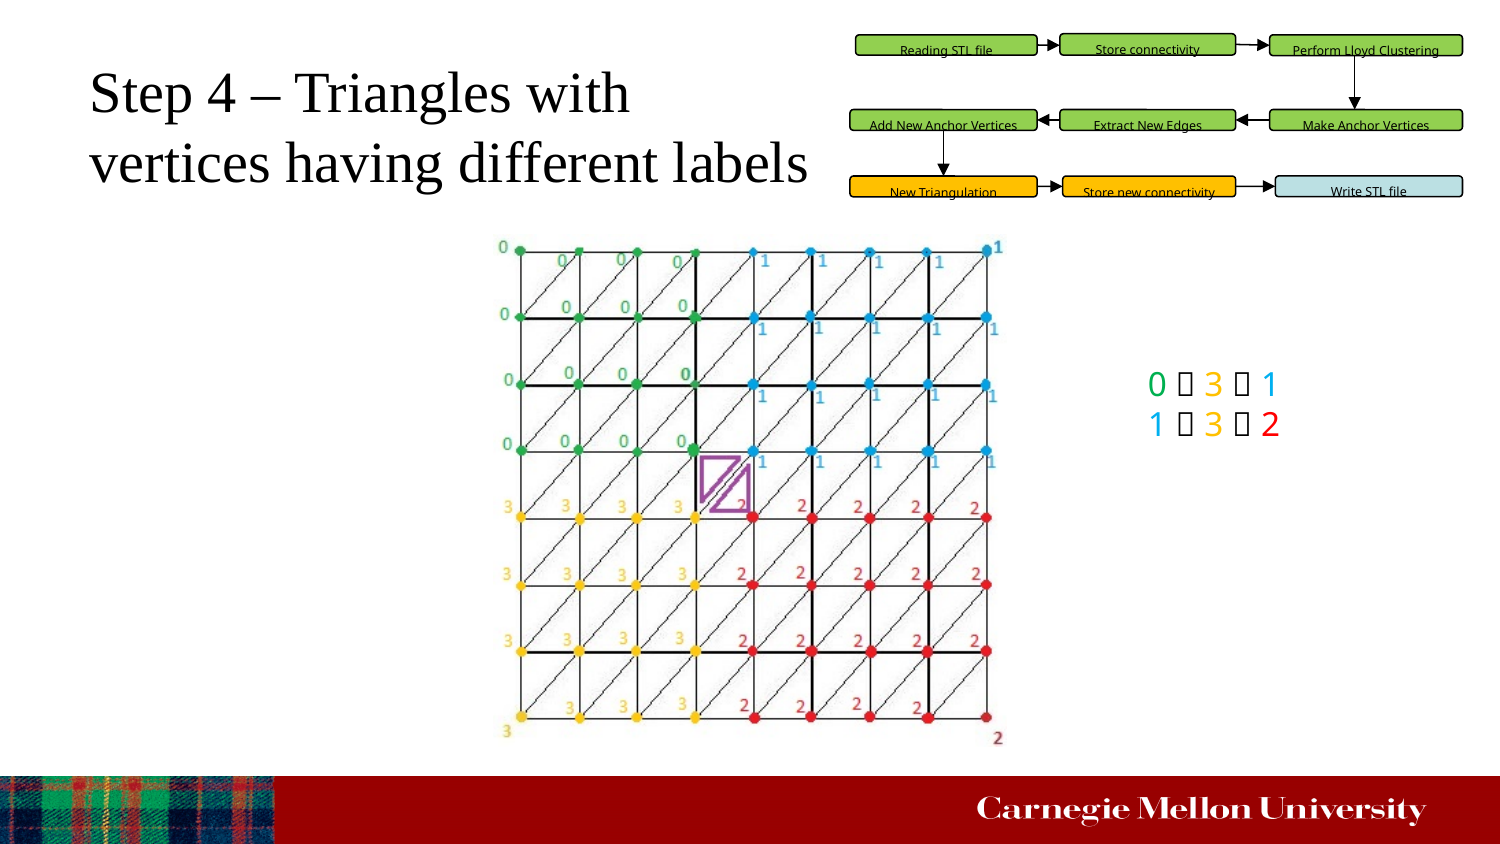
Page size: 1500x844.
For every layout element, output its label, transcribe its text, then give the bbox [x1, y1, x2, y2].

title Step 4 – Triangles with vertices having different labels [75, 46, 838, 188]
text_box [849, 33, 1463, 198]
picture [493, 234, 1007, 748]
picture [0, 776, 1500, 844]
text_box 0  3  1 1  3  2 [1133, 355, 1304, 530]
